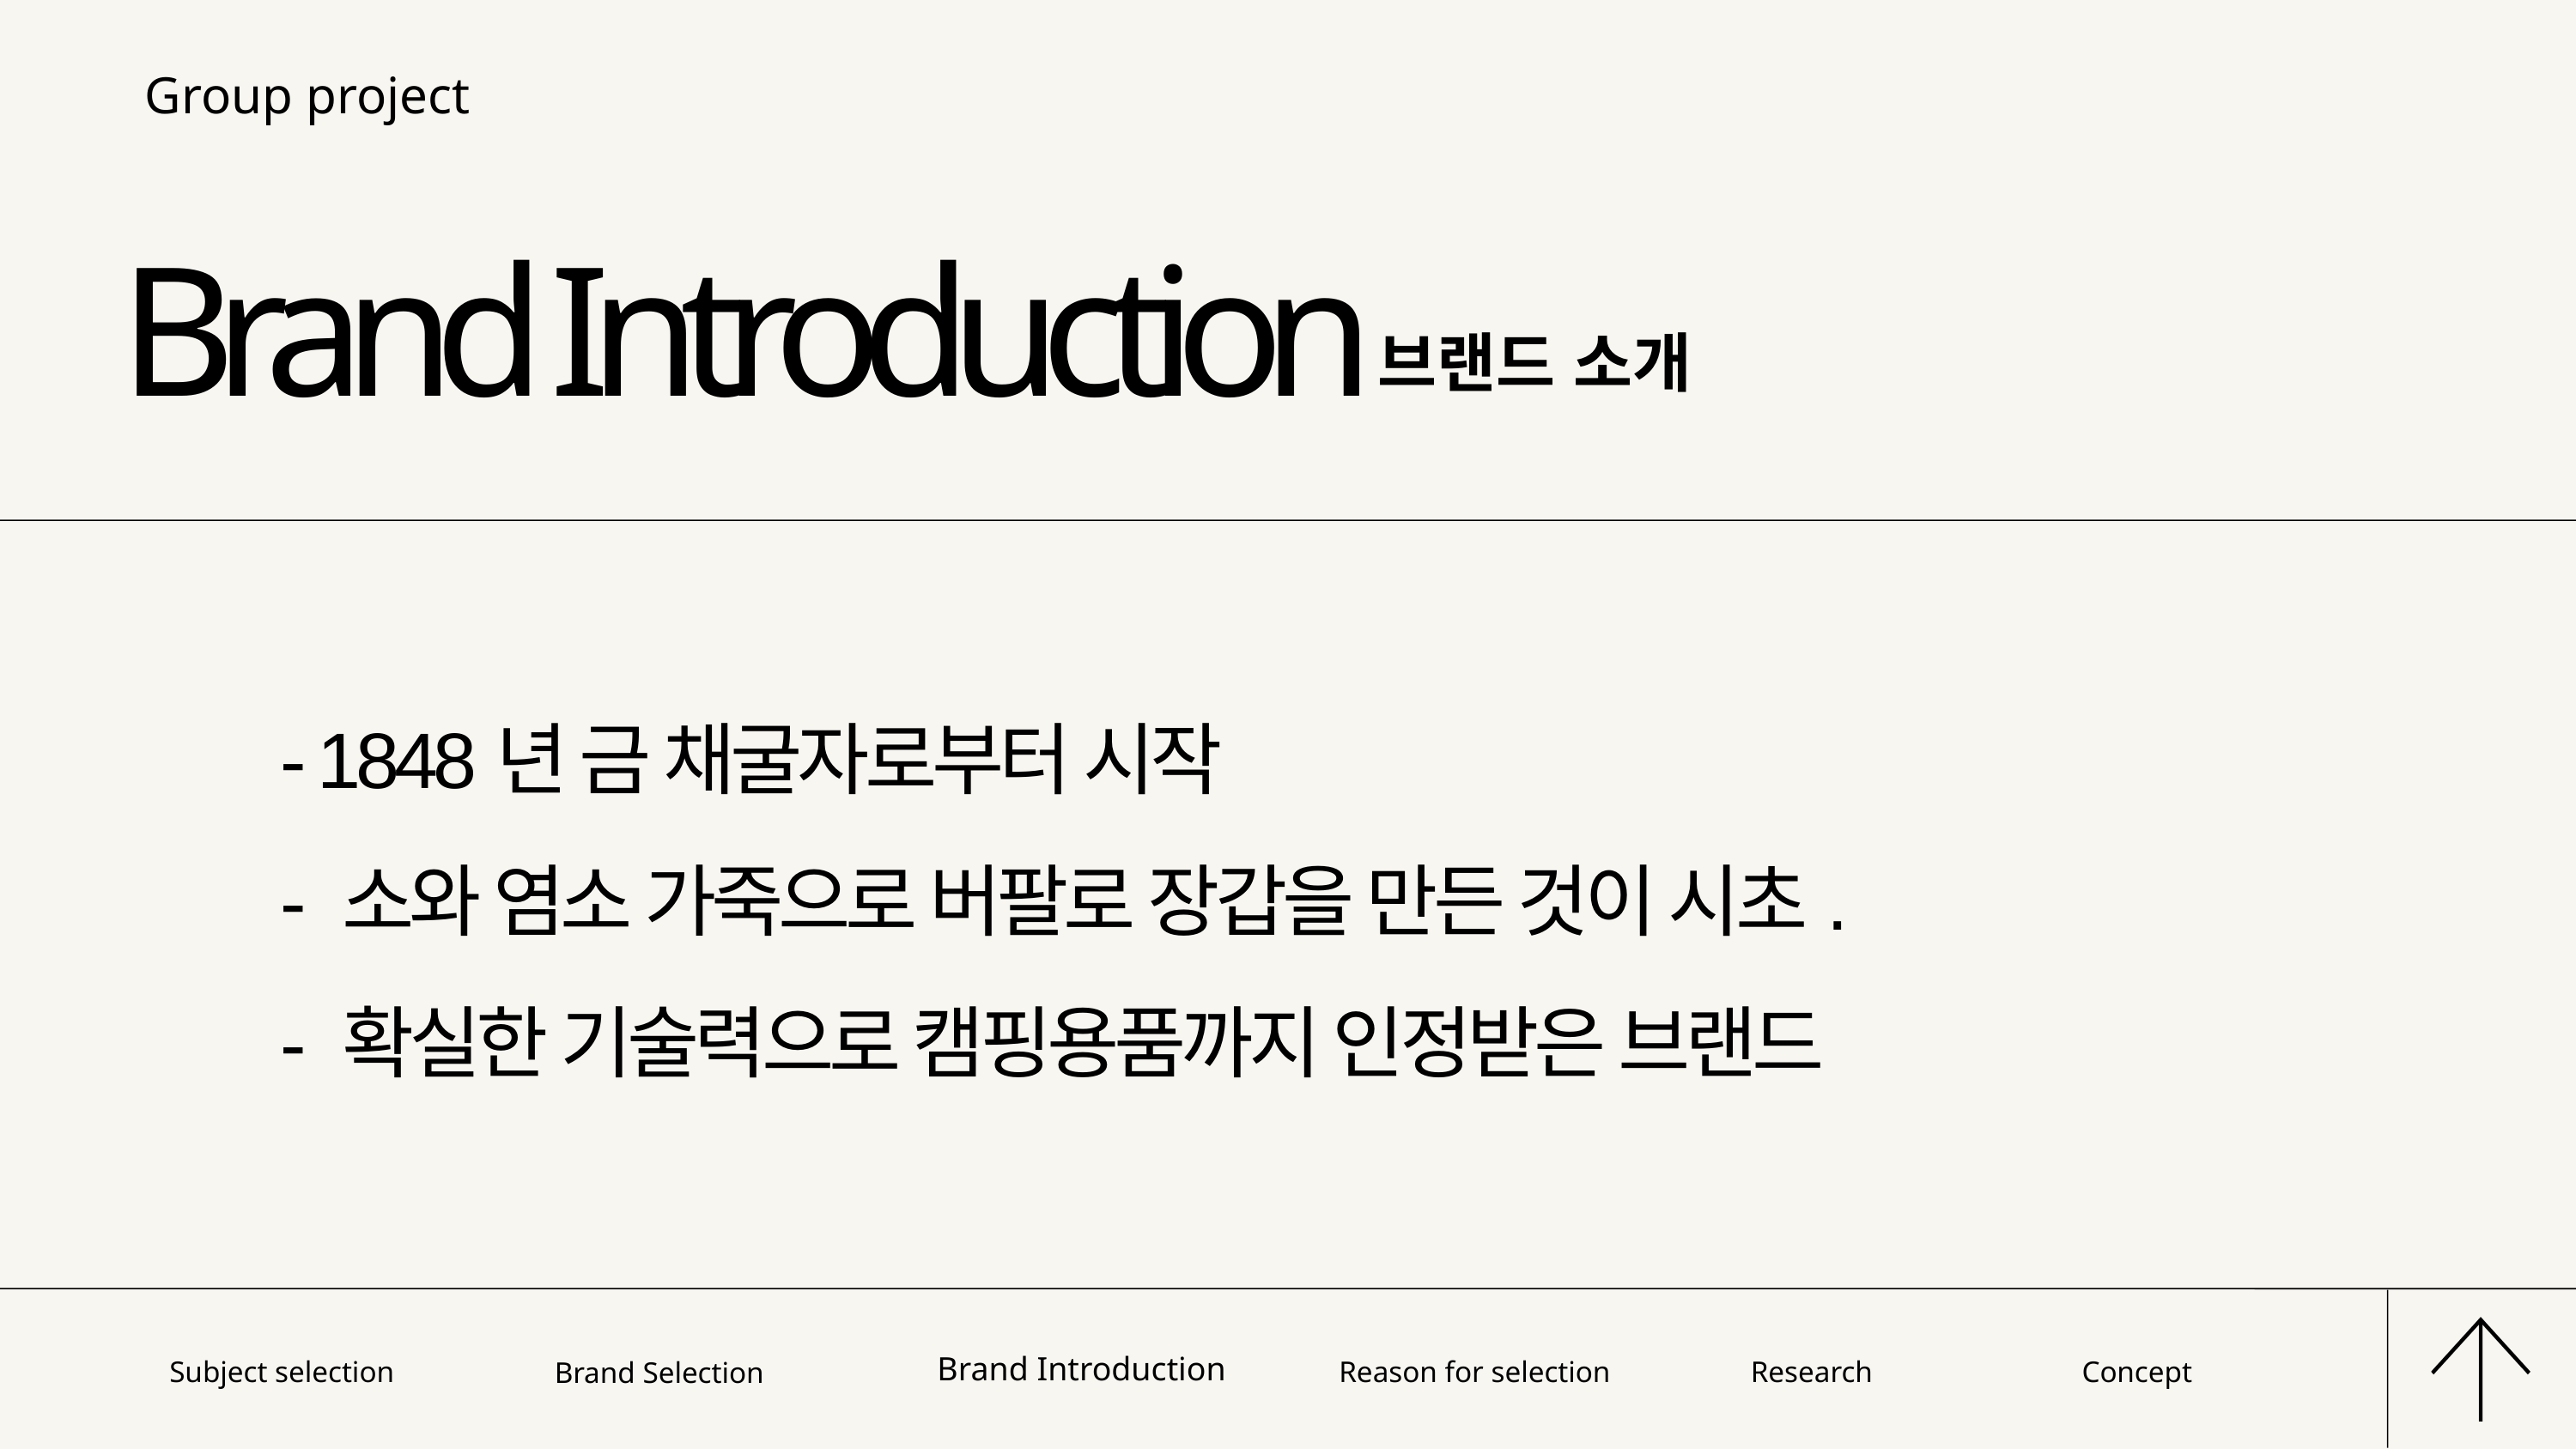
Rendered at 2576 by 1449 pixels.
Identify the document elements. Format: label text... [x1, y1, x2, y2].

text_box Reason for selection [1315, 1347, 1635, 1388]
text_box Brand Introduction [917, 1347, 1247, 1388]
text_box [2431, 1317, 2530, 1422]
text_box - 1848년 금 채굴자로부터 시작 - 소와 염소 가죽으로 버팔로 장갑을 만든 것이 시초. - 확실한 기술력으로 캠핑용품까지 인정받은 브랜드 [280, 663, 2516, 1088]
text_box Brand Introduction [119, 216, 1660, 432]
text_box 브랜드 소개 [1377, 359, 1722, 400]
text_box Research [1652, 1347, 1971, 1388]
text_box Brand Selection [513, 1349, 806, 1390]
text_box Concept [1971, 1347, 2318, 1388]
text_box Subject selection [149, 1347, 416, 1388]
text_box Group project [144, 82, 580, 124]
